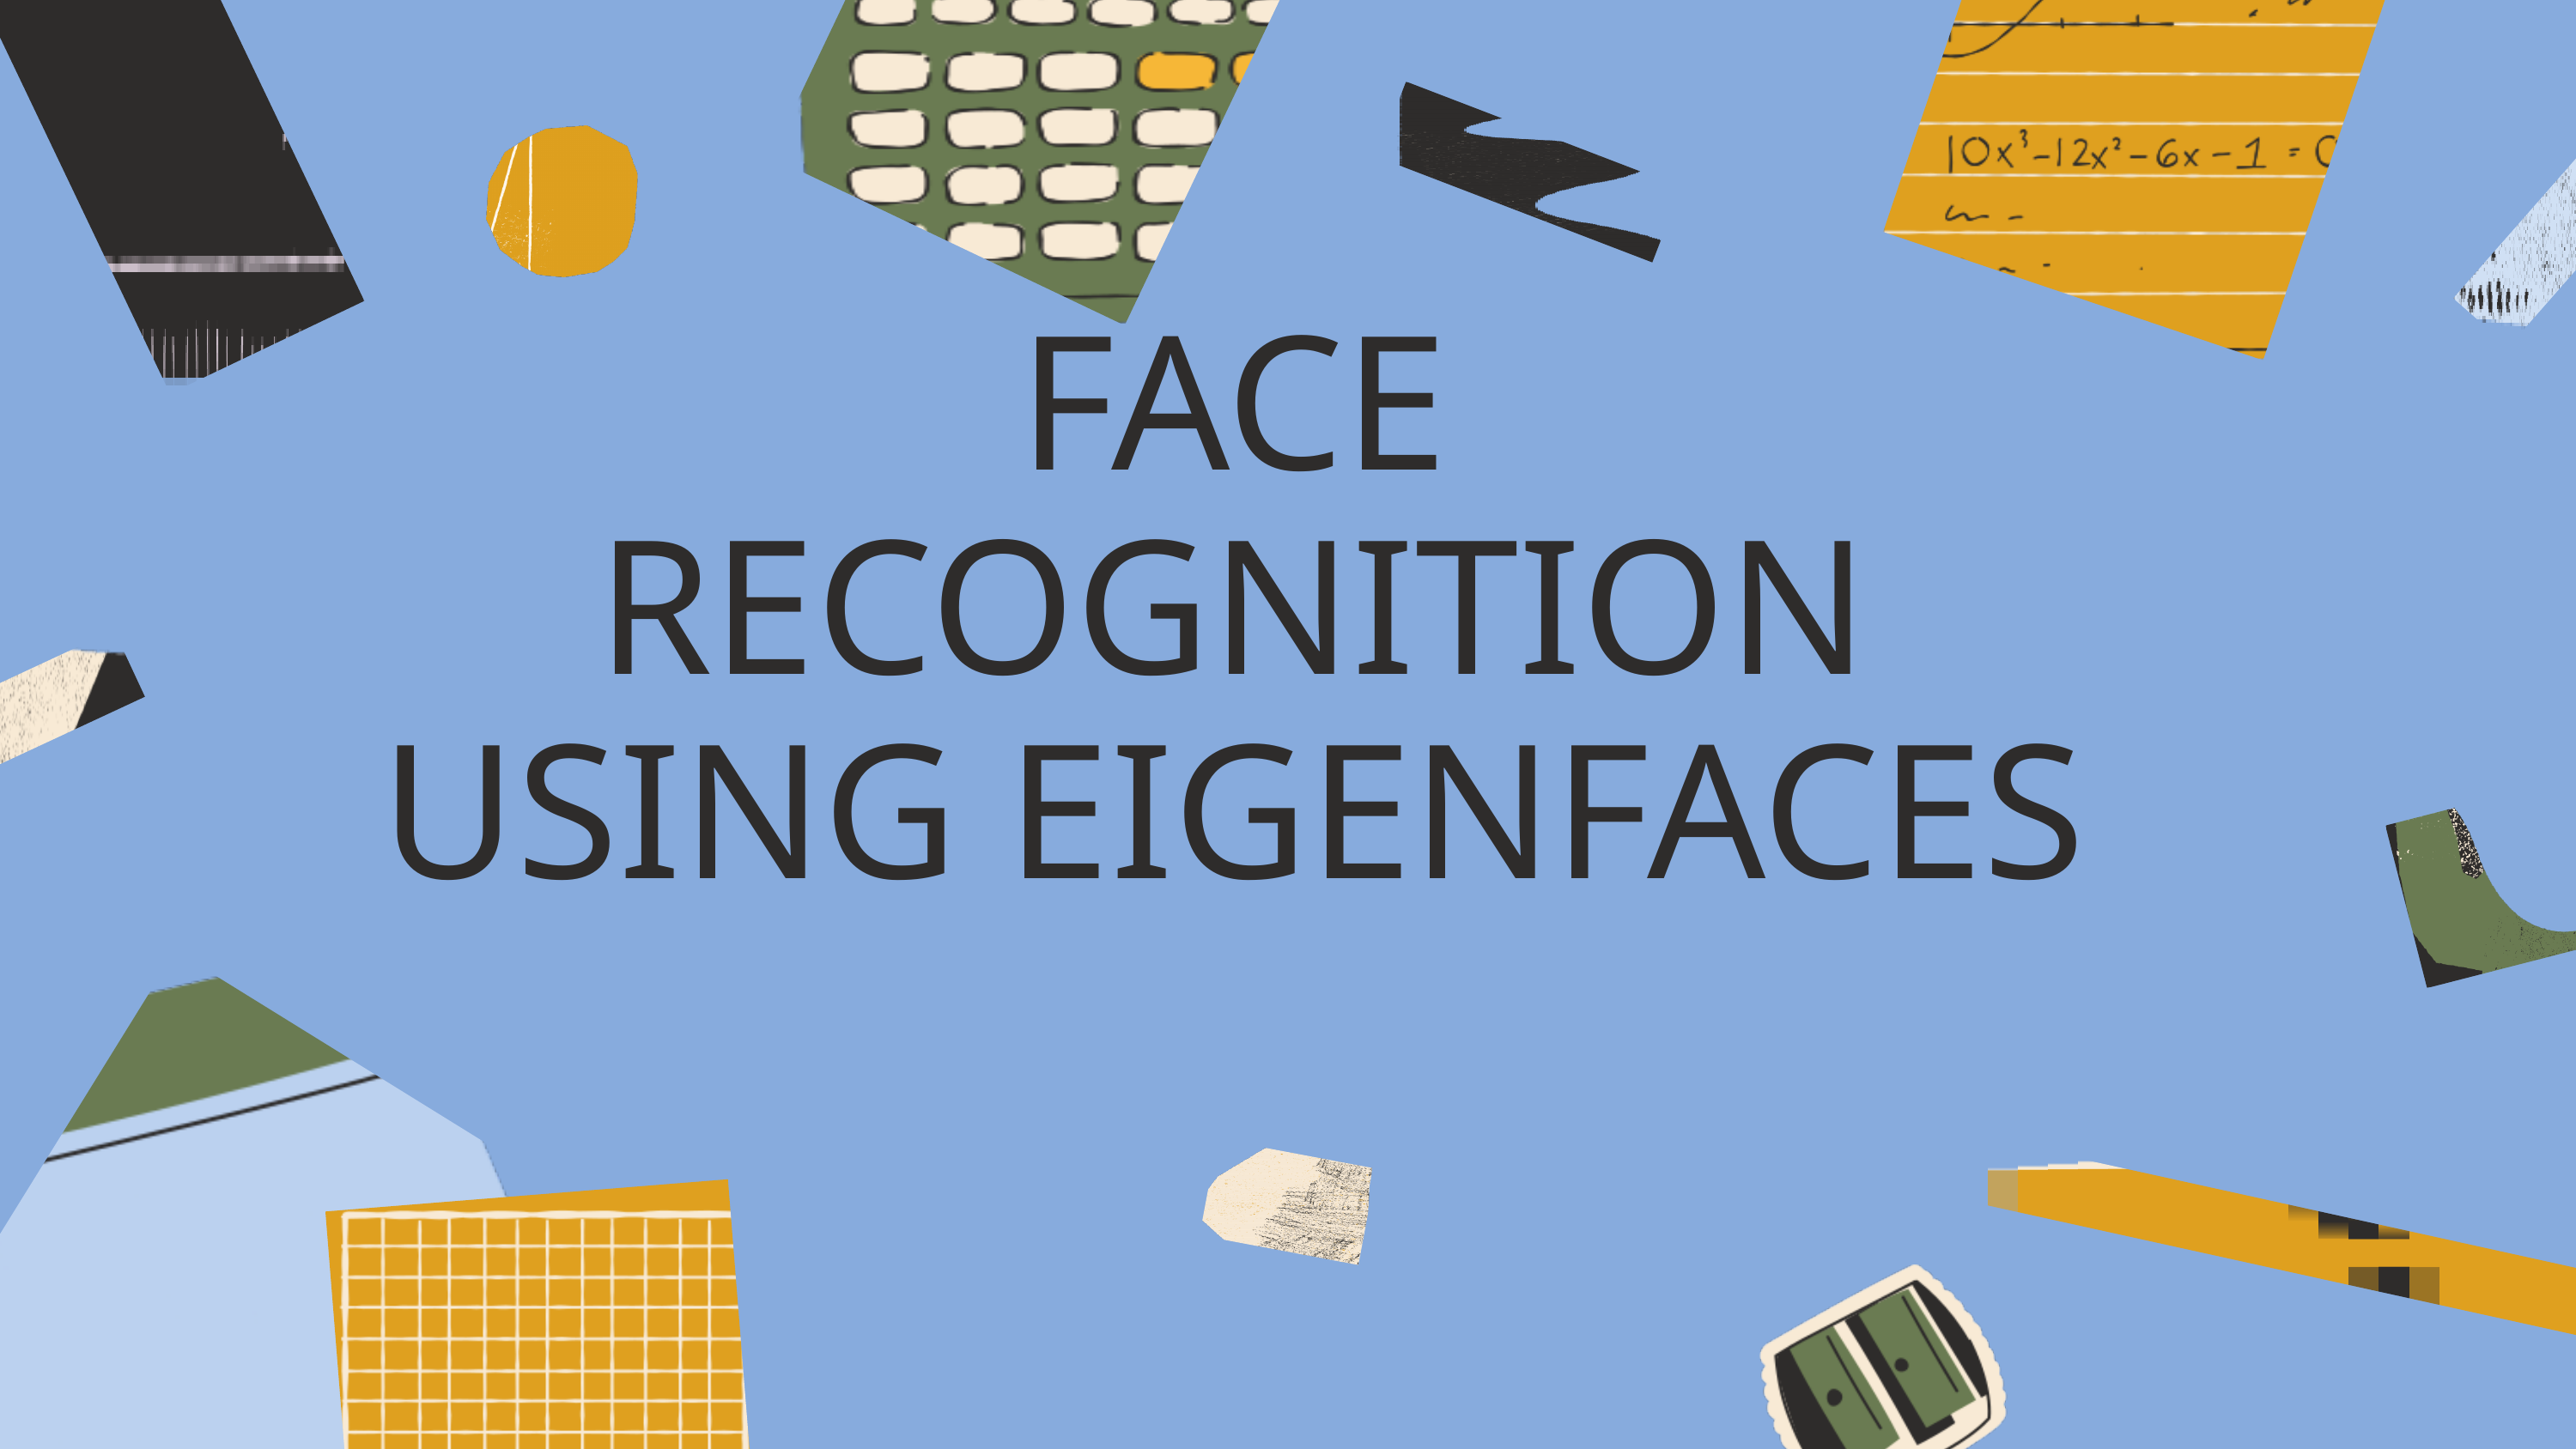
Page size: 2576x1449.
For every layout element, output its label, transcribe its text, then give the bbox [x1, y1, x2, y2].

text_box [0, 0, 365, 394]
text_box FACE RECOGNITION USING EIGENFACES [364, 302, 2102, 917]
text_box [770, 0, 1280, 326]
text_box [486, 125, 638, 277]
text_box [1759, 1264, 2010, 1449]
text_box [1958, 1135, 2576, 1336]
text_box [2453, 158, 2576, 347]
text_box [0, 629, 145, 765]
text_box [2385, 776, 2576, 988]
text_box [1376, 82, 1681, 263]
text_box [0, 950, 565, 1449]
text_box [1883, 0, 2385, 361]
text_box [1200, 1138, 1376, 1265]
text_box [325, 1179, 750, 1449]
